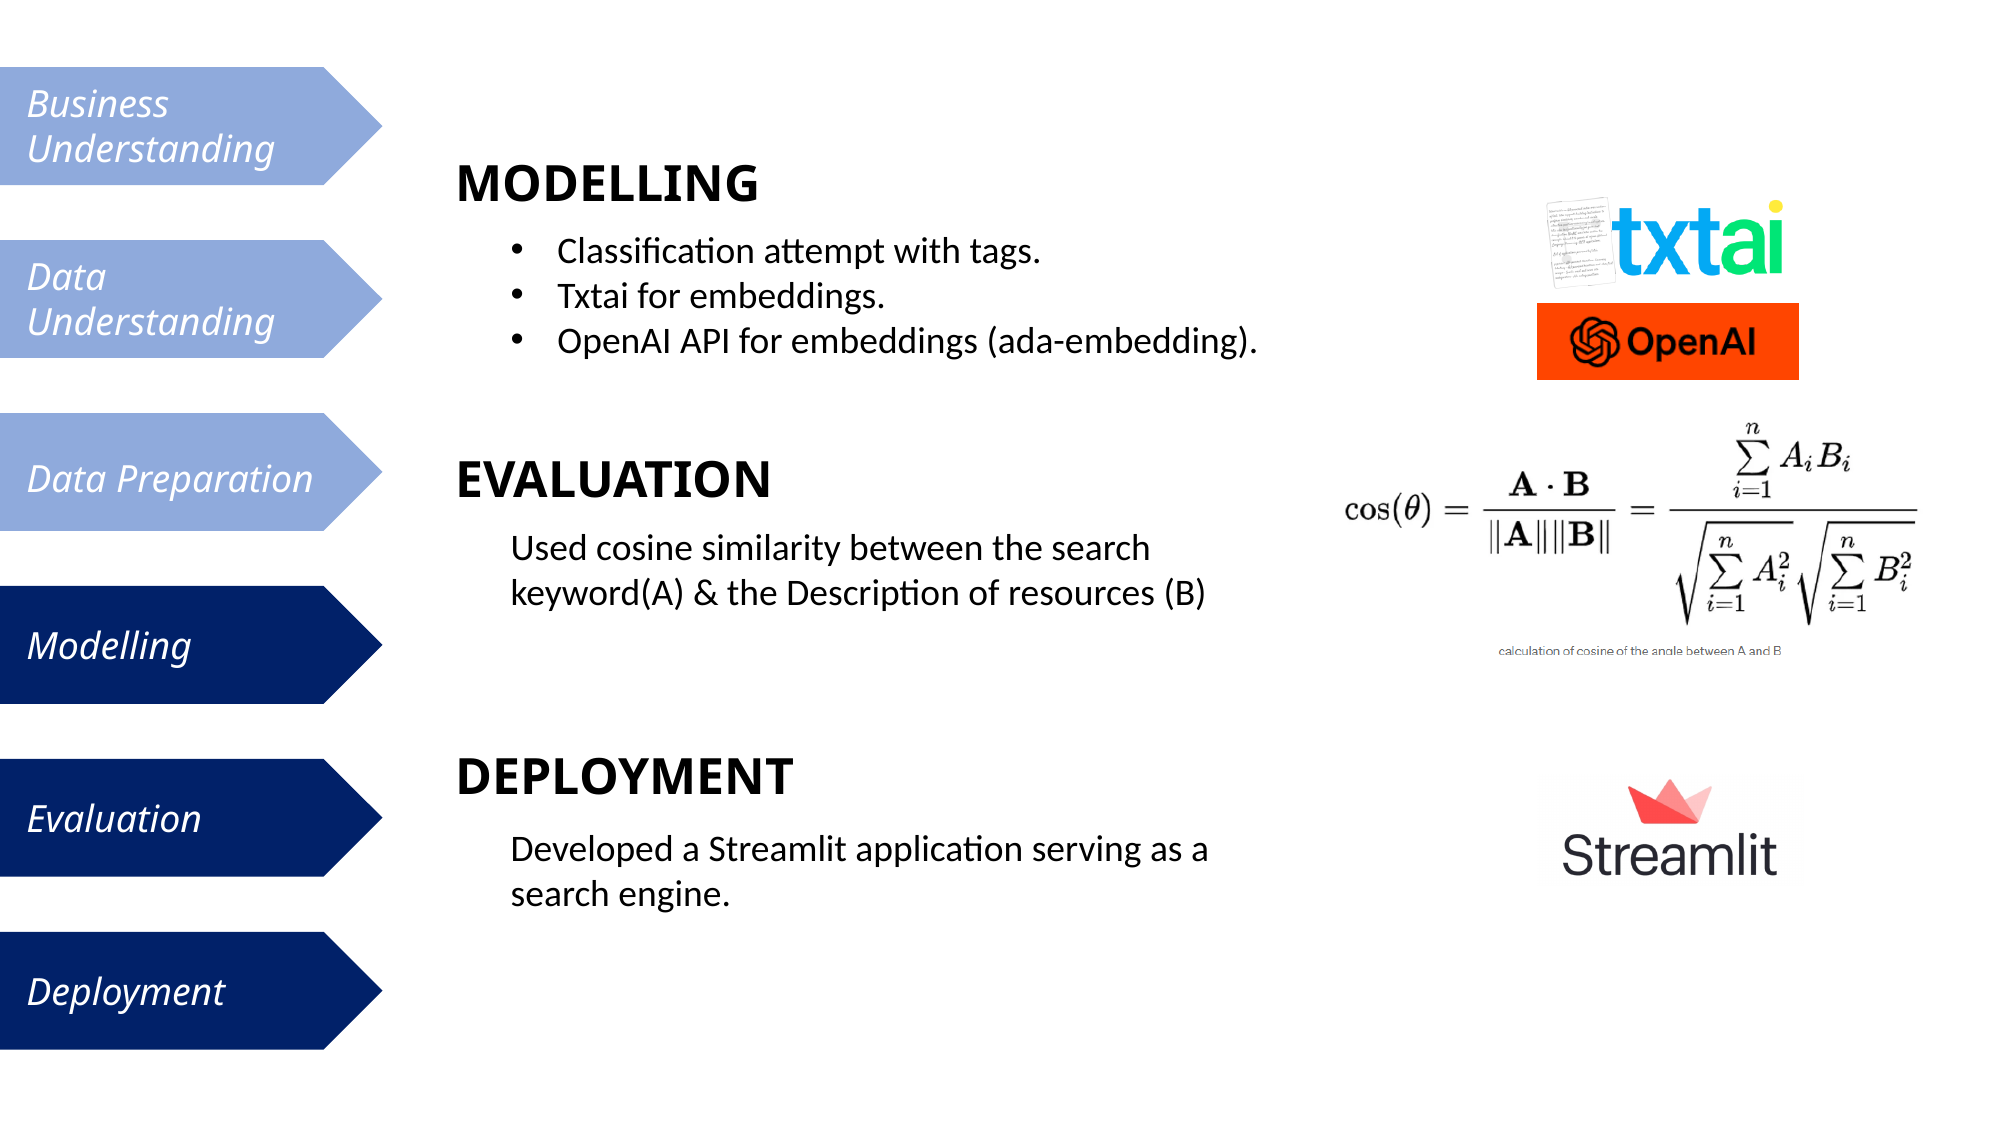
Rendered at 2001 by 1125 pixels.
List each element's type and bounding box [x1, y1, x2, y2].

text_box [440, 737, 1328, 924]
text_box [0, 240, 383, 358]
picture [1537, 774, 1804, 886]
text_box [440, 143, 1505, 370]
text_box [0, 412, 383, 531]
picture [1537, 303, 1799, 380]
text_box [0, 758, 383, 877]
text_box [440, 440, 1327, 622]
text_box [0, 67, 383, 185]
text_box [0, 931, 383, 1050]
picture [1504, 181, 1824, 302]
picture [1327, 406, 1945, 655]
text_box [0, 585, 383, 704]
